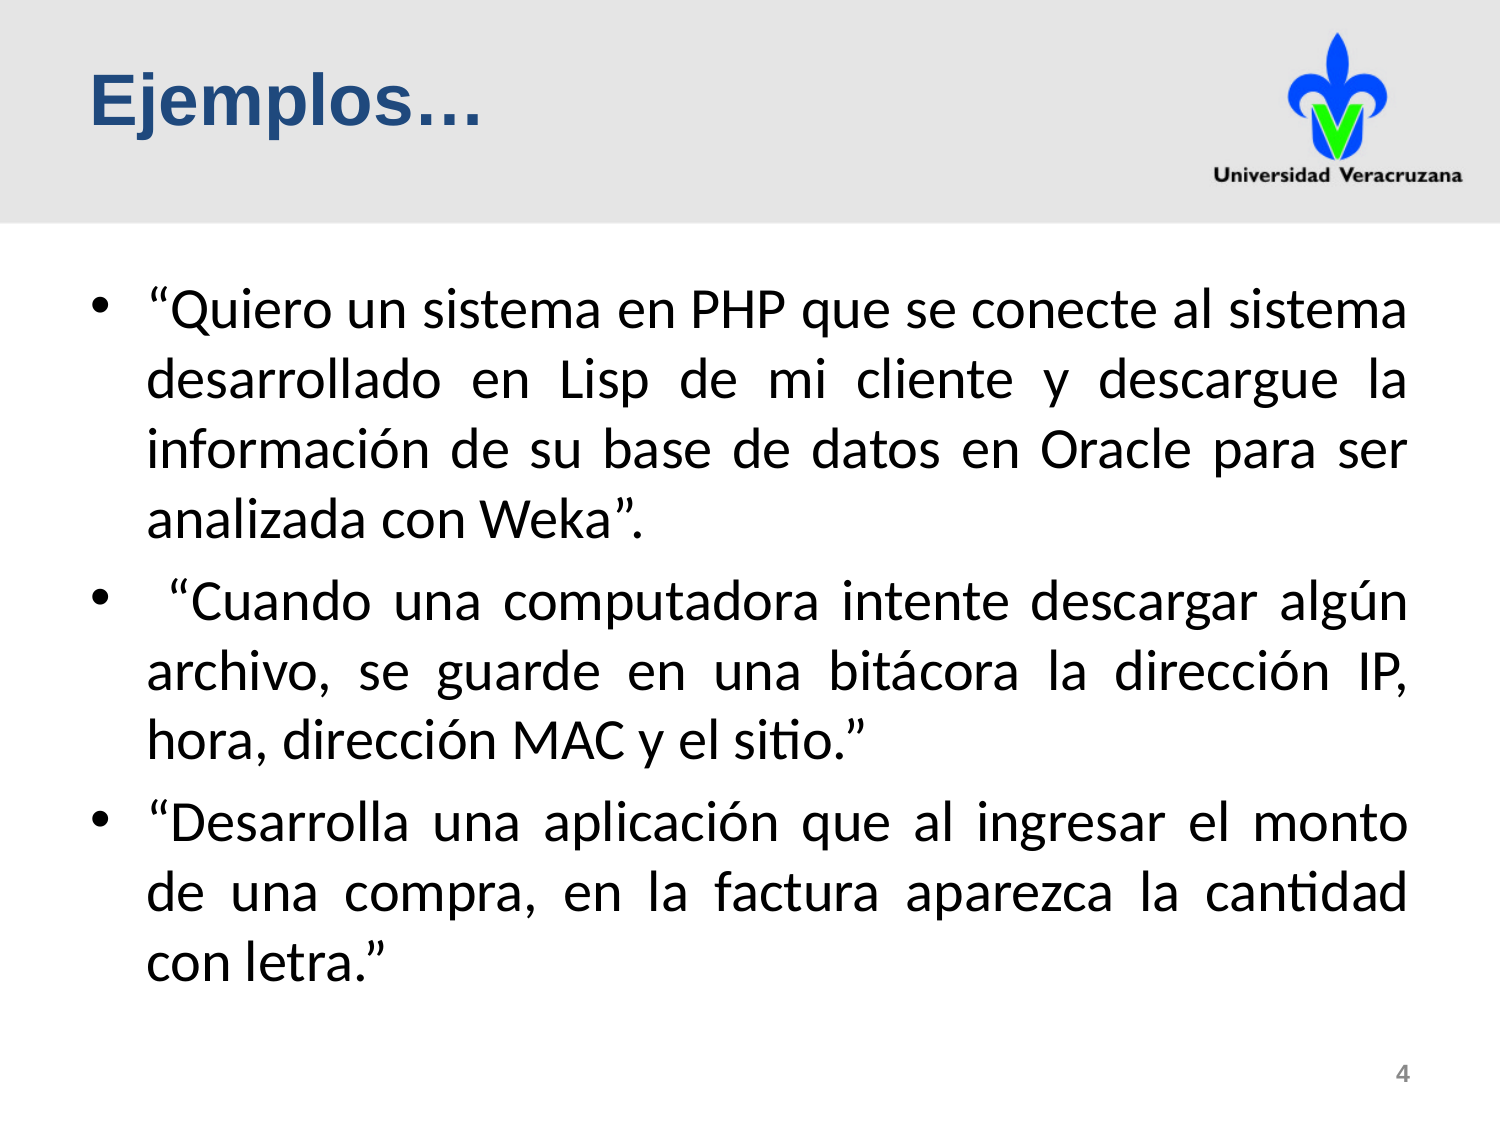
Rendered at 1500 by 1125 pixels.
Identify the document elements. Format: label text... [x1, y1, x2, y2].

picture [0, 0, 1500, 224]
list “Quiero un sistema en PHP que se conecte al sistema desarrollado en Lisp de mi cliente y descargue la información de su base de datos en Oracle para ser analizada con Weka”. “Cuando una computadora intente descargar algún archivo, se guarde en una bitácora la dirección IP, hora, dirección MAC y el sitio.” “Desarrolla una aplicación que al ingresar el monto de una compra, en la factura aparezca la cantidad con letra.” [74, 262, 1426, 1006]
title Ejemplos… [75, 45, 1425, 233]
slide_number 4 [1074, 1042, 1425, 1103]
